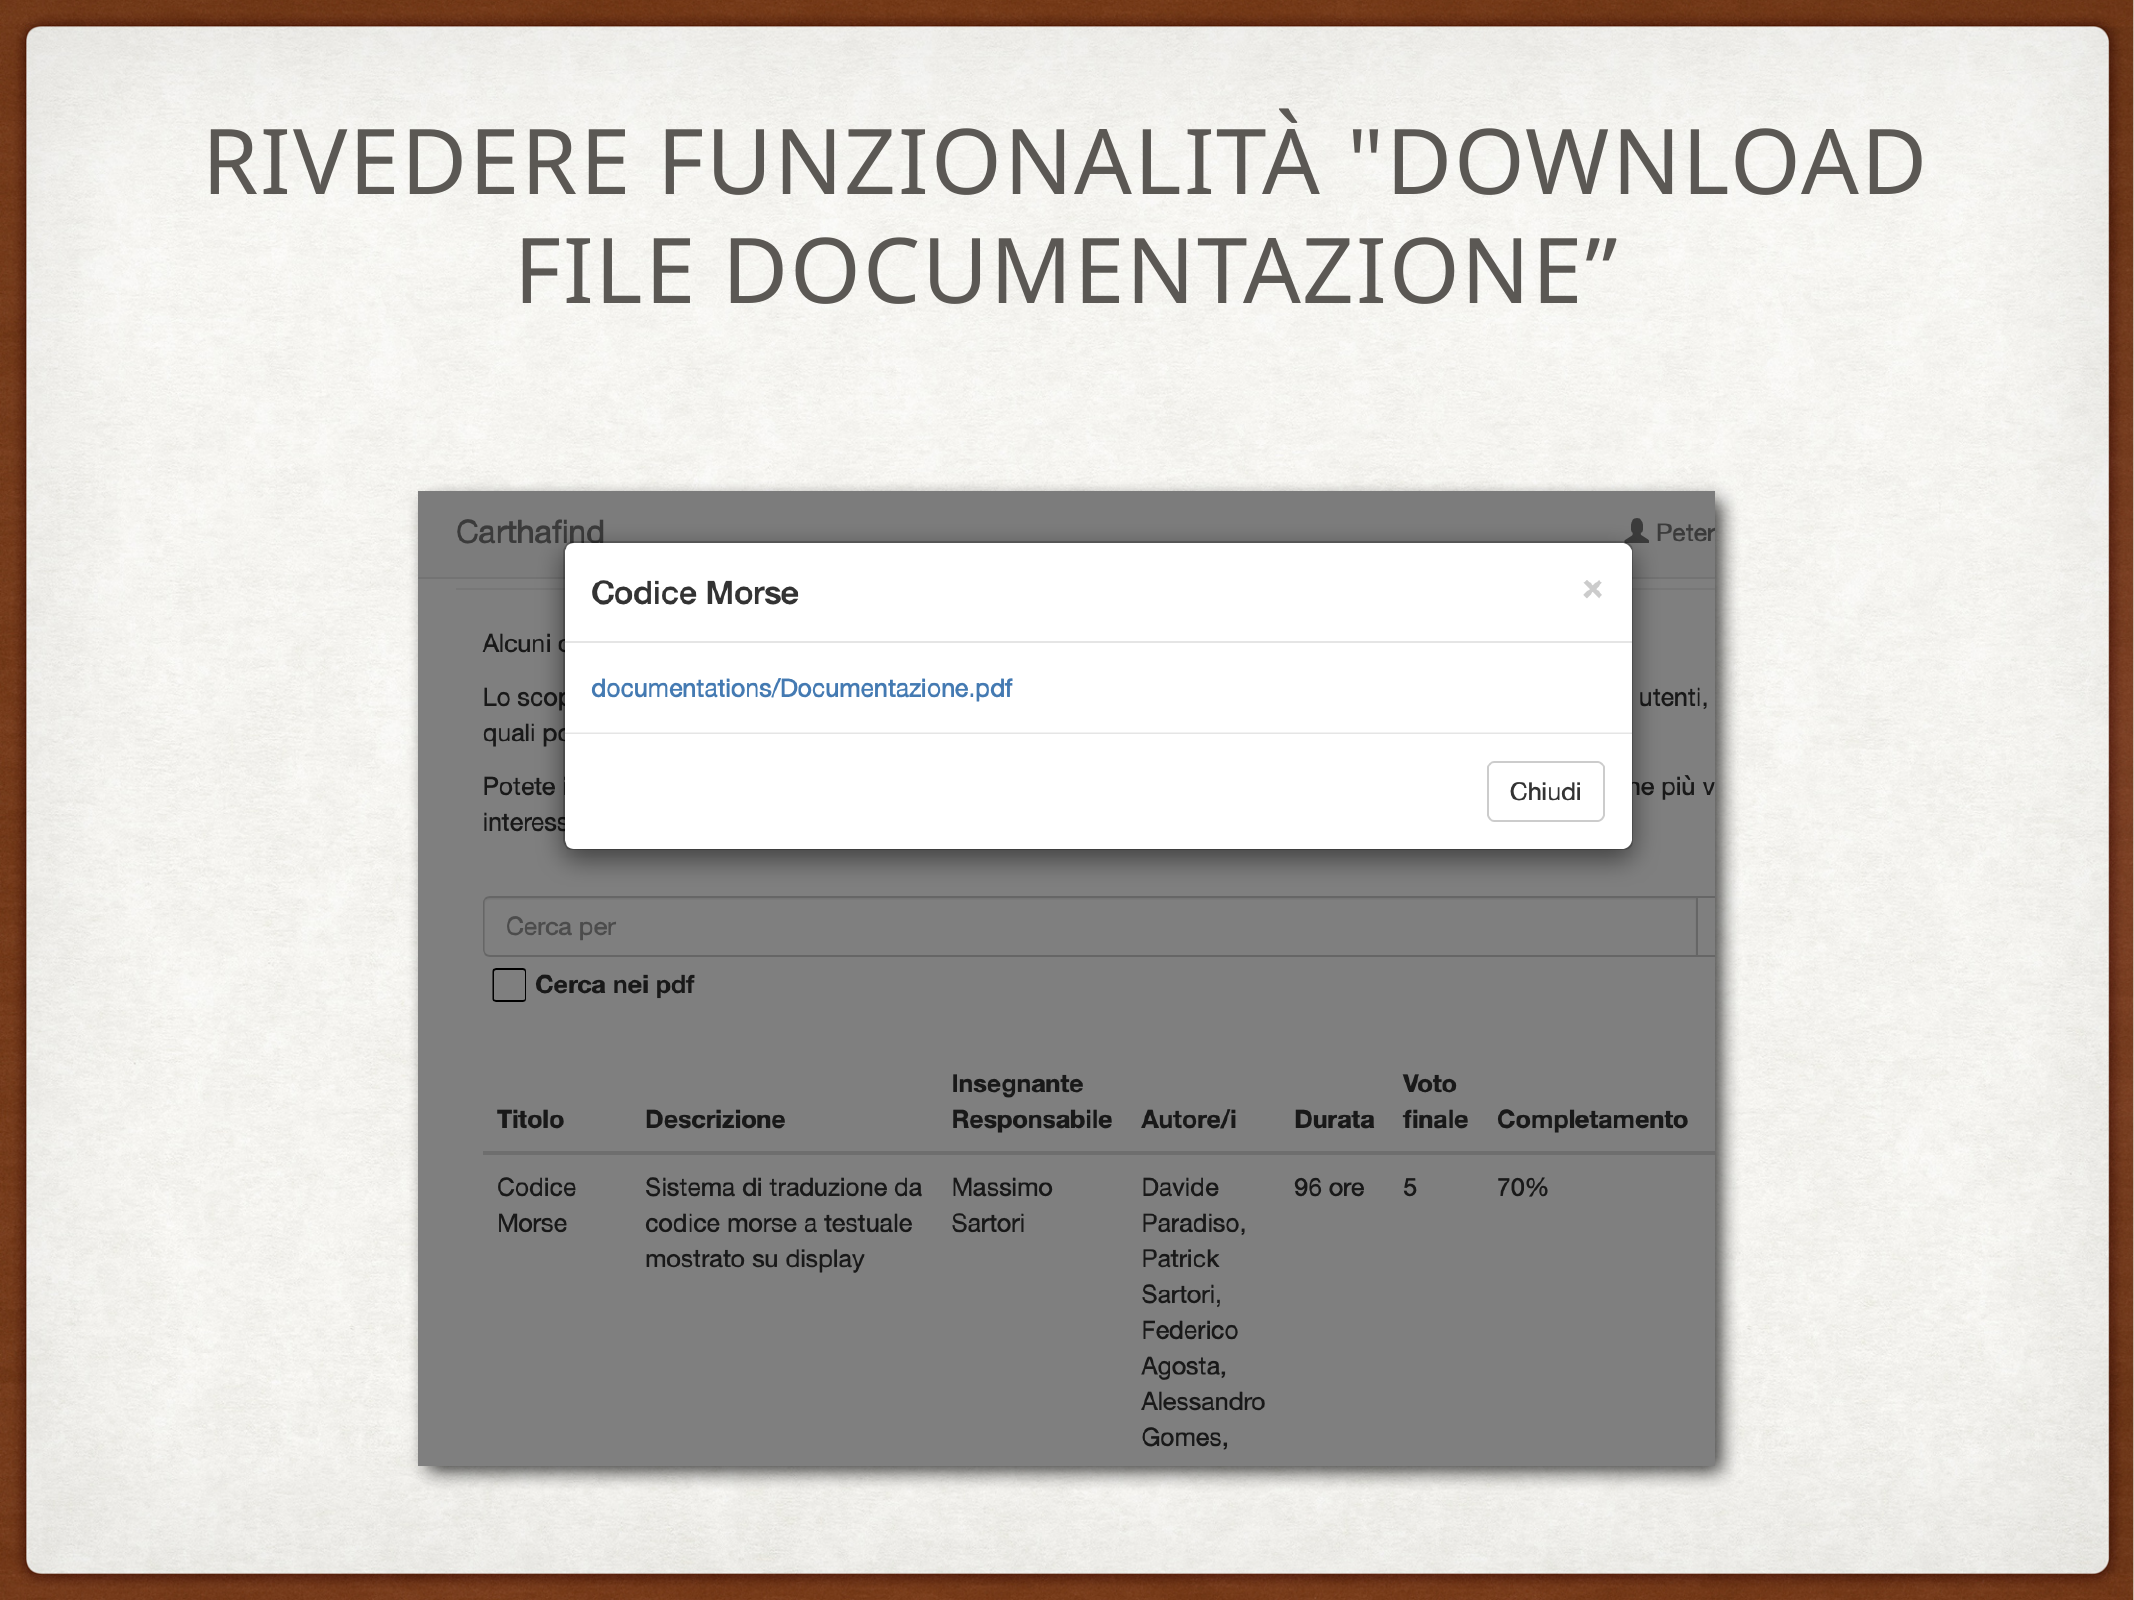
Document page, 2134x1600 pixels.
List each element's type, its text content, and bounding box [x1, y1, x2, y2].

picture [0, 0, 2134, 1600]
title Rivedere funzionalità "Download file documentazione” [109, 95, 2024, 349]
